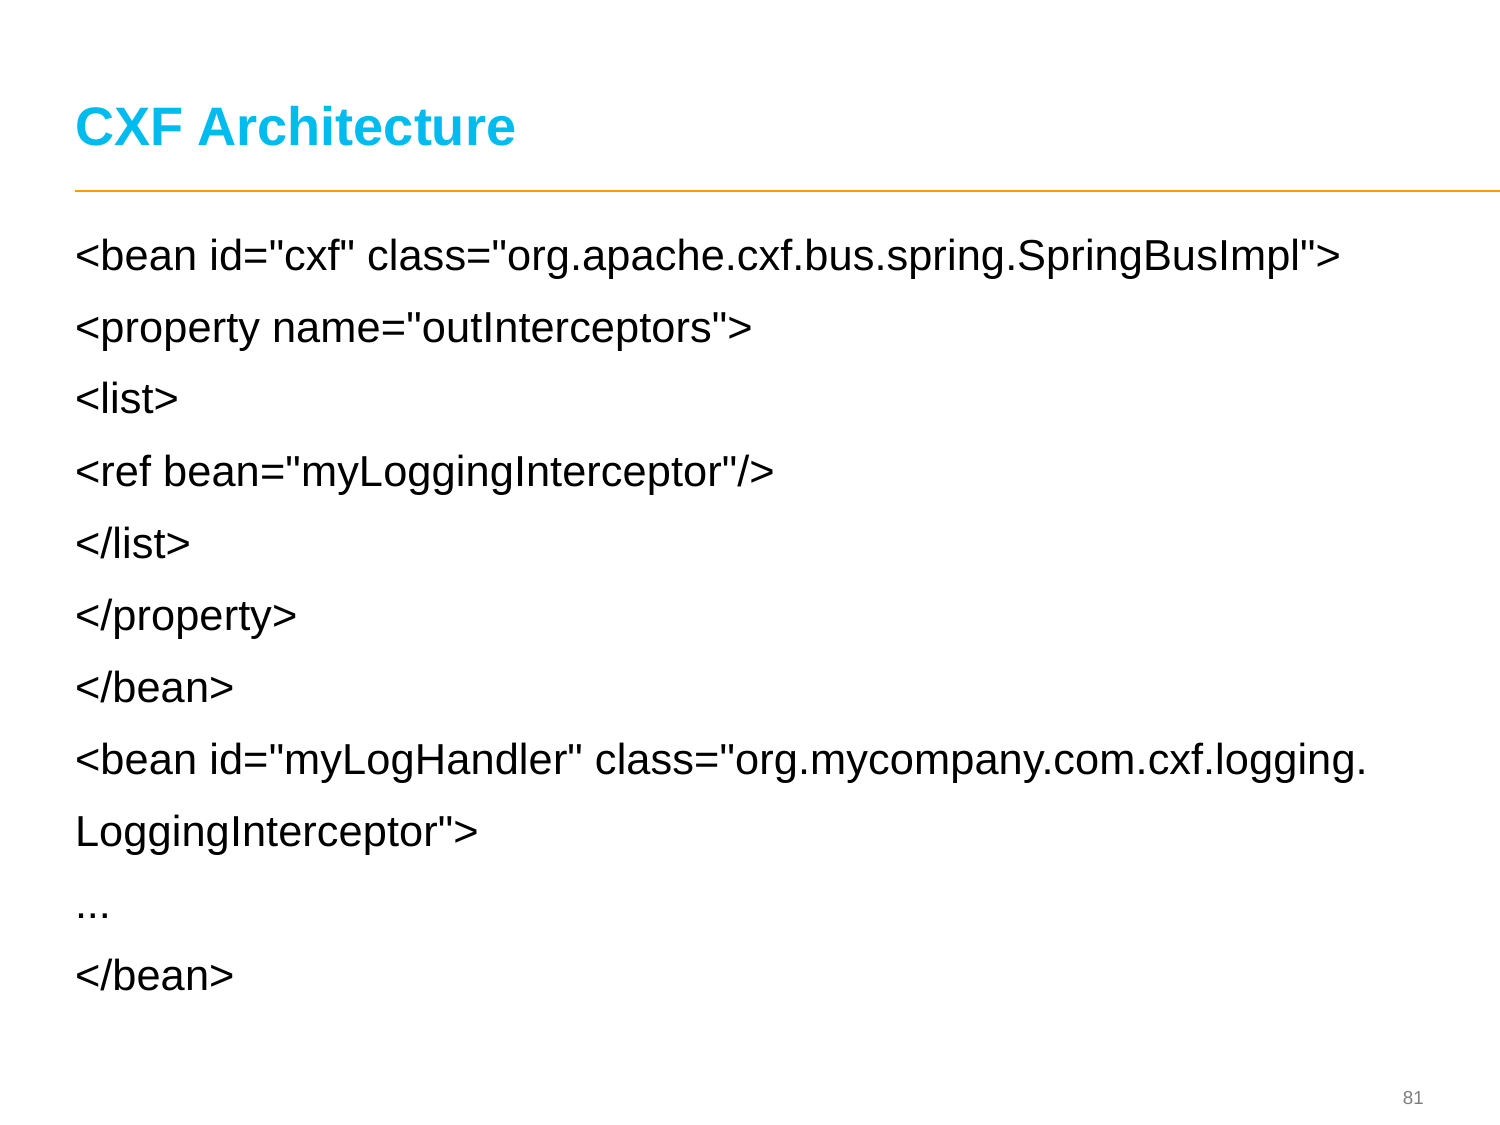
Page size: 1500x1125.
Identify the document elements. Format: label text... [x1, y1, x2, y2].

list <bean id="cxf" class="org.apache.cxf.bus.spring.SpringBusImpl"> <property name="outInterceptors"> <list> <ref bean="myLoggingInterceptor"/> </list> </property> </bean> <bean id="myLogHandler" class="org.mycompany.com.cxf.logging. LoggingInterceptor"> ... </bean> [75, 226, 1425, 1018]
title CXF Architecture [75, 27, 1422, 157]
